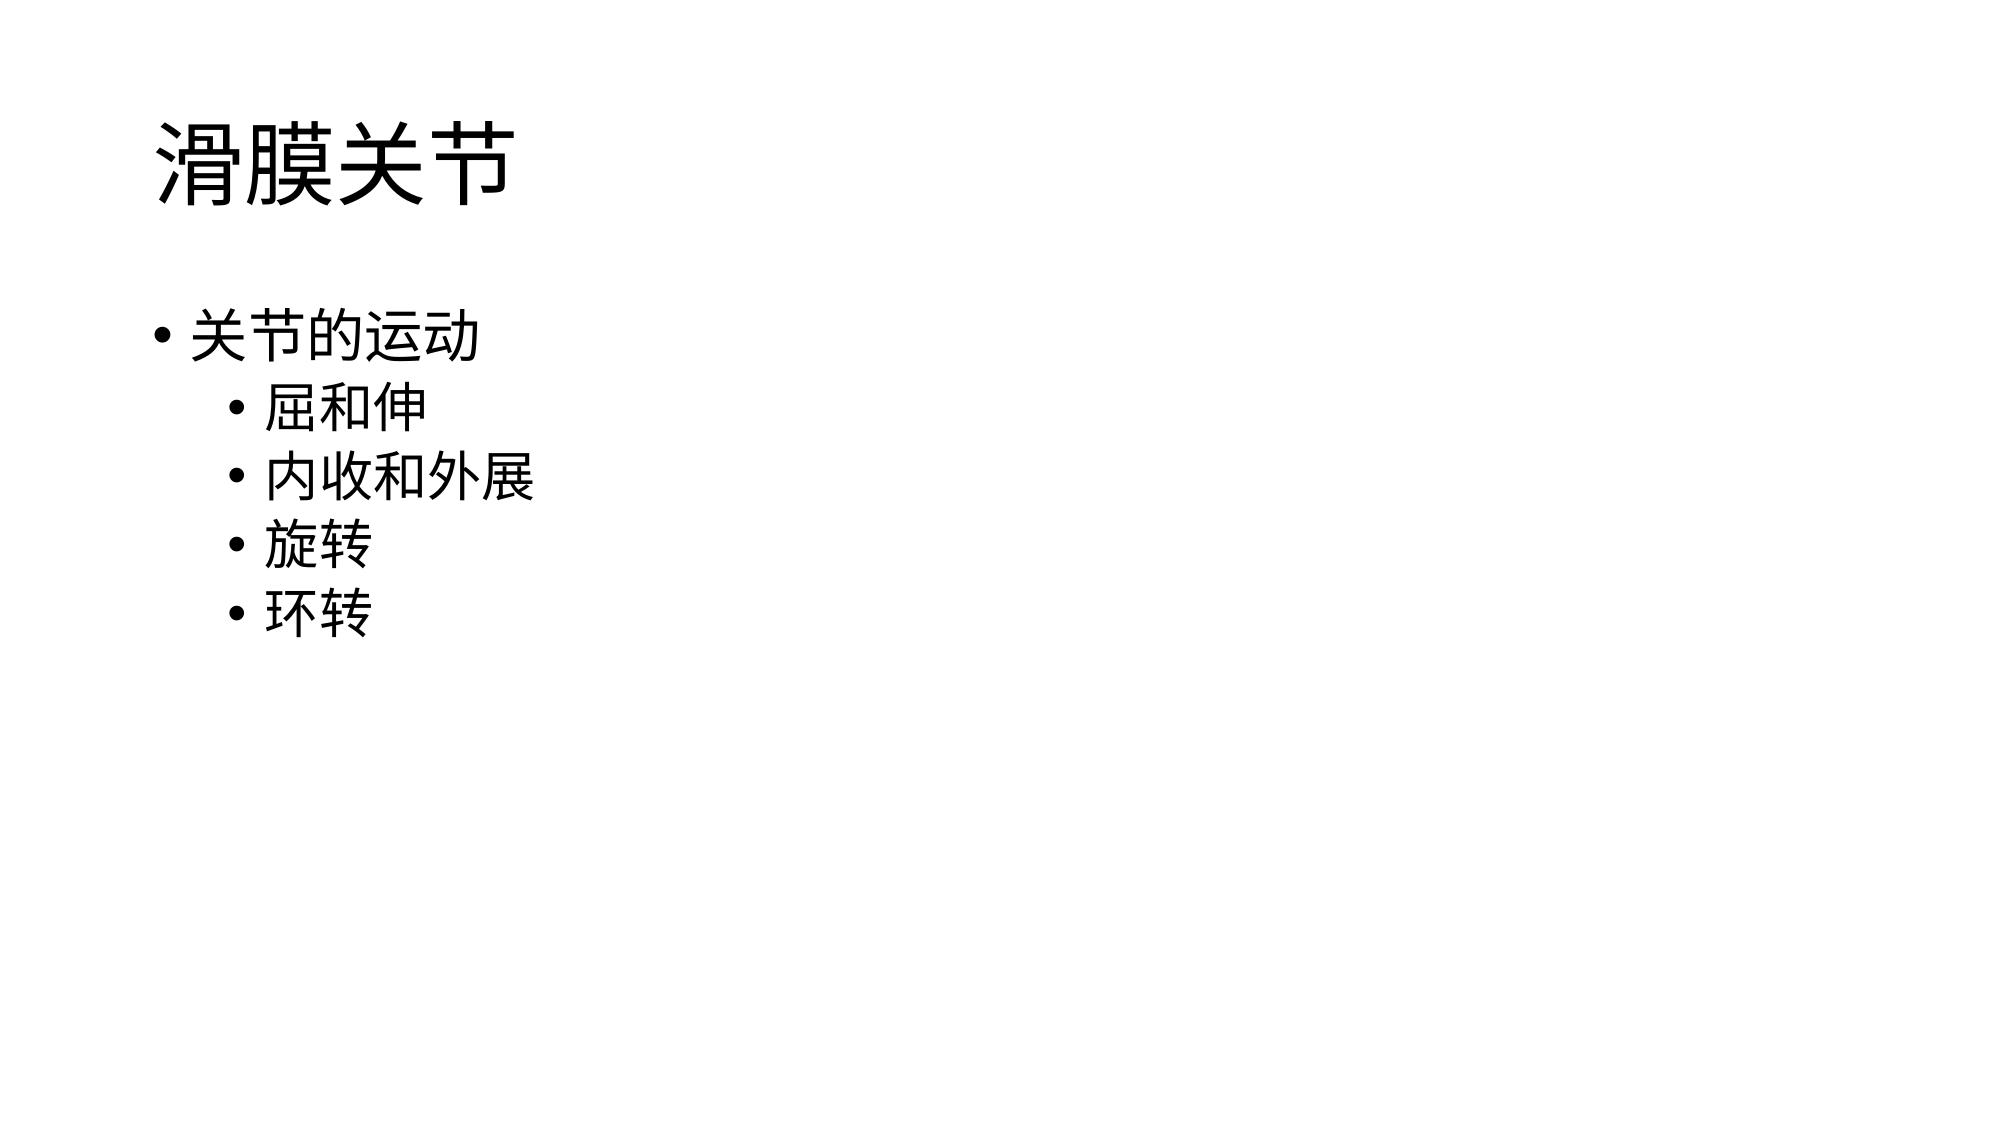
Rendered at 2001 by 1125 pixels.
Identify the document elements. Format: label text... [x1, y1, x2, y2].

title 滑膜关节 [137, 59, 1863, 278]
list 关节的运动 屈和伸 内收和外展 旋转 环转 [137, 299, 1863, 1014]
